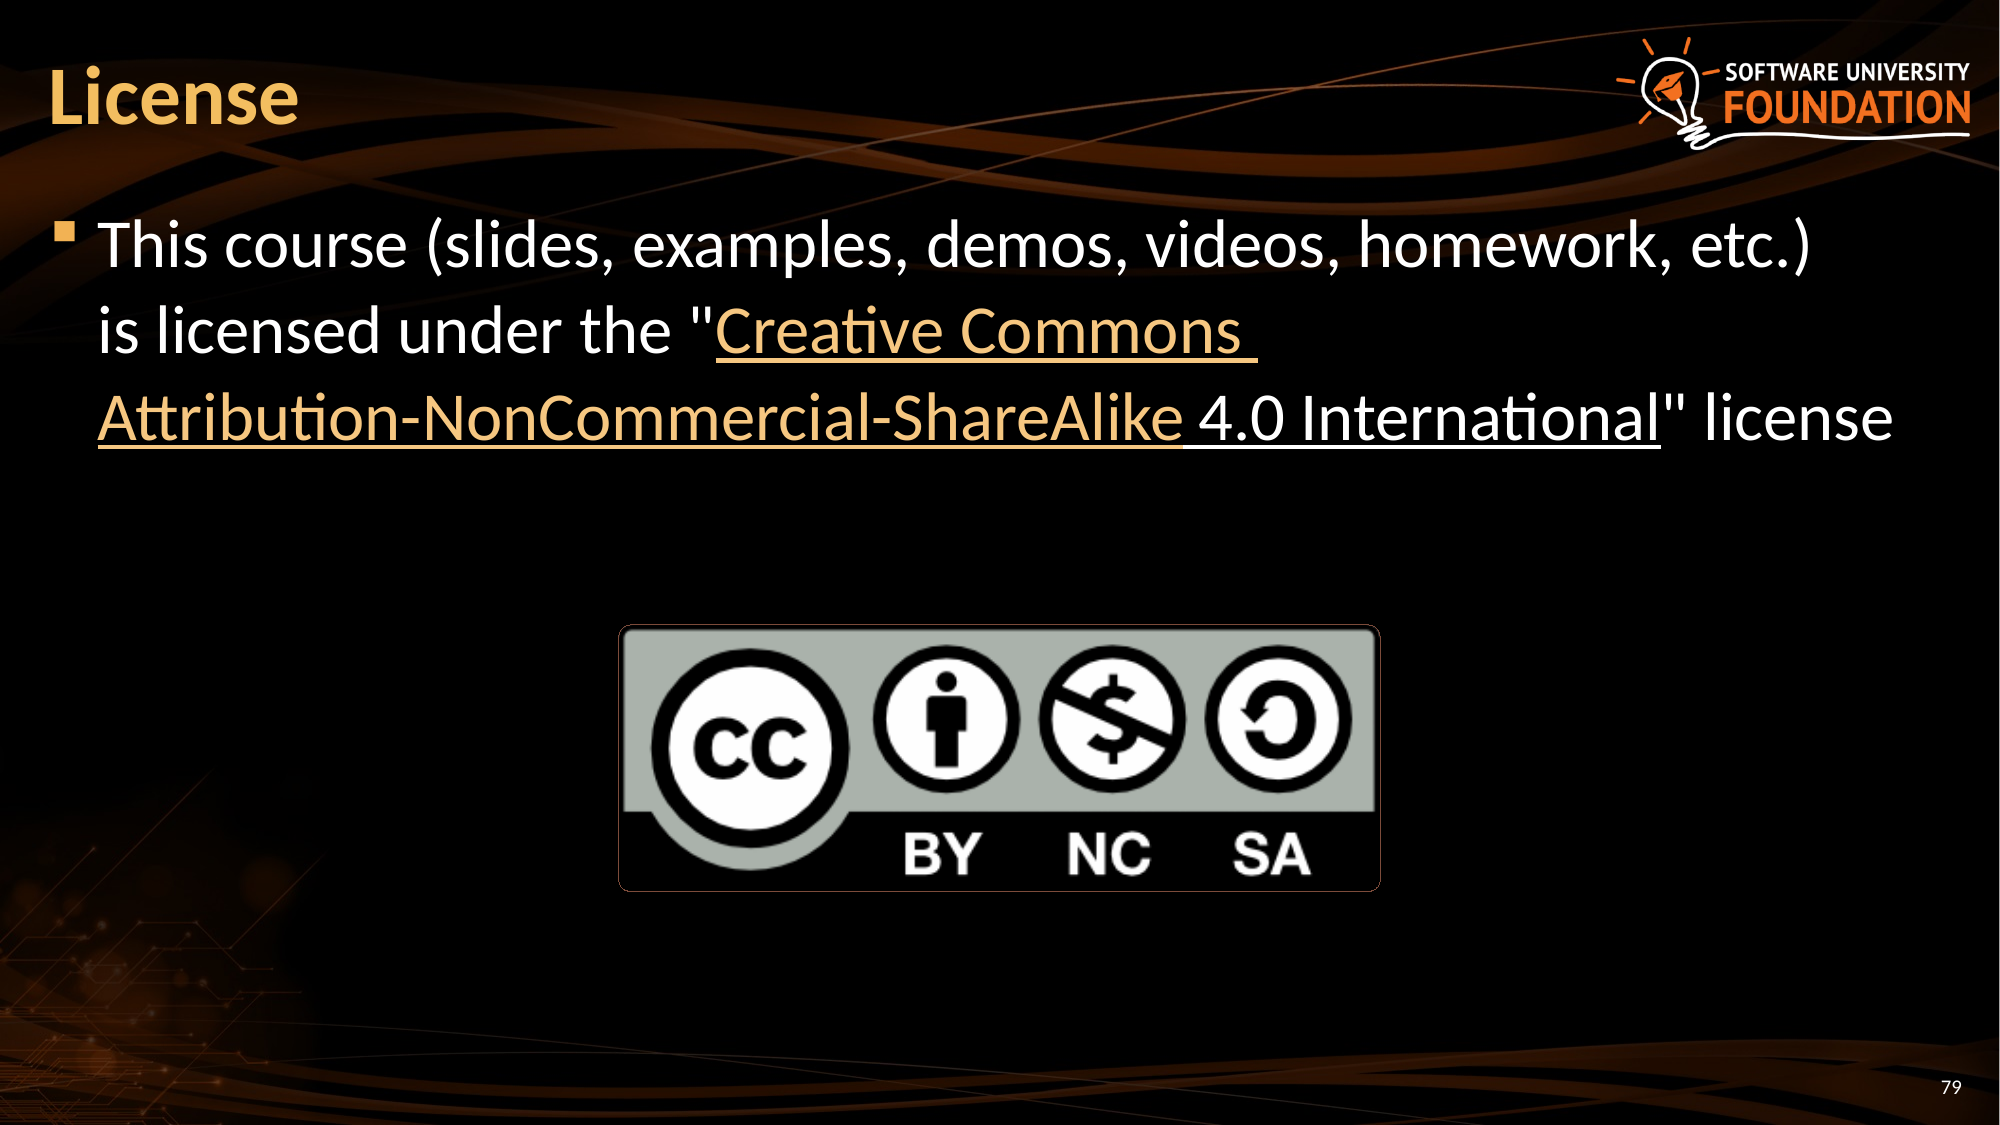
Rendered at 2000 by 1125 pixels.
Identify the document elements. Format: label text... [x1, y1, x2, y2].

title License [30, 6, 1602, 189]
list This course (slides, examples, demos, videos, homework, etc.) is licensed under the "Creative Commons Attribution-NonCommercial-ShareAlike 4.0 International" license [31, 188, 1968, 484]
picture [0, 0, 2000, 1125]
slide_number 79 [1897, 1070, 1968, 1103]
